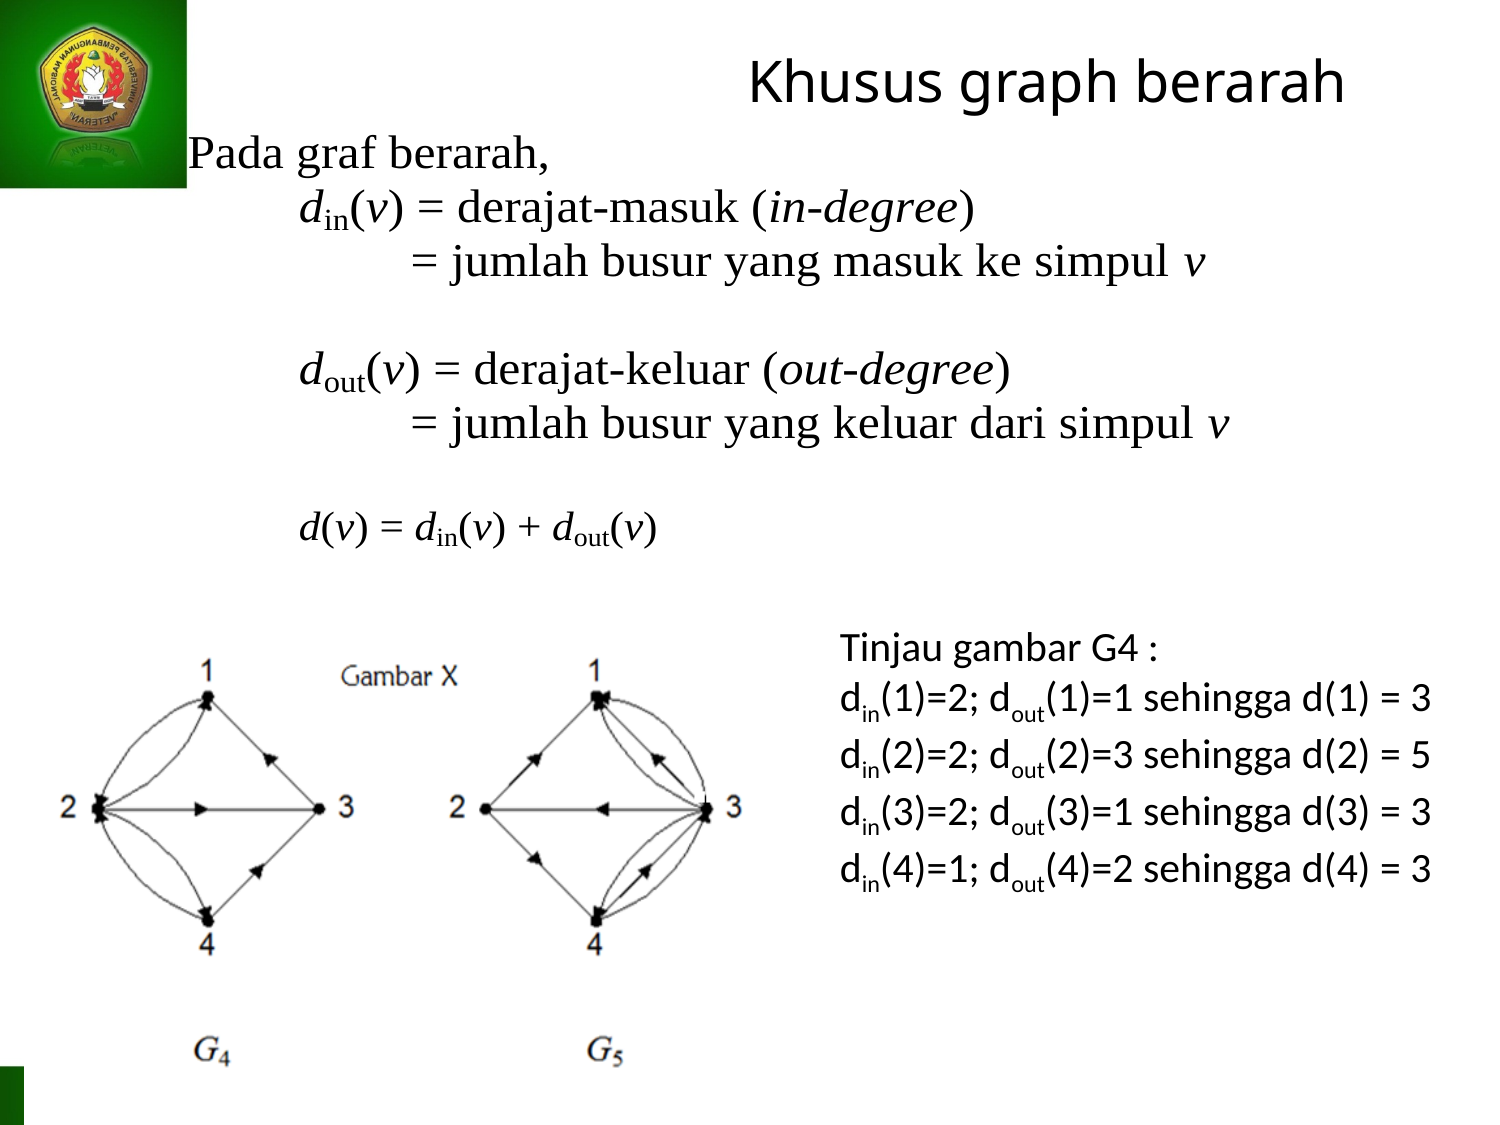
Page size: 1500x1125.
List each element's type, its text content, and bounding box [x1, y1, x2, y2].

picture [0, 0, 1500, 1125]
list Khusus graph berarah [712, 37, 1363, 123]
text_box Tinjau gambar G4 : din(1)=2; dout(1)=1 sehingga d(1) = 3 din(2)=2; dout(2)=3 sehingga d(2) = 5 din(3)=2; dout(3)=1 sehingga d(3) = 3 din(4)=1; dout(4)=2 sehingga d(4) = 3 [825, 612, 1475, 1045]
